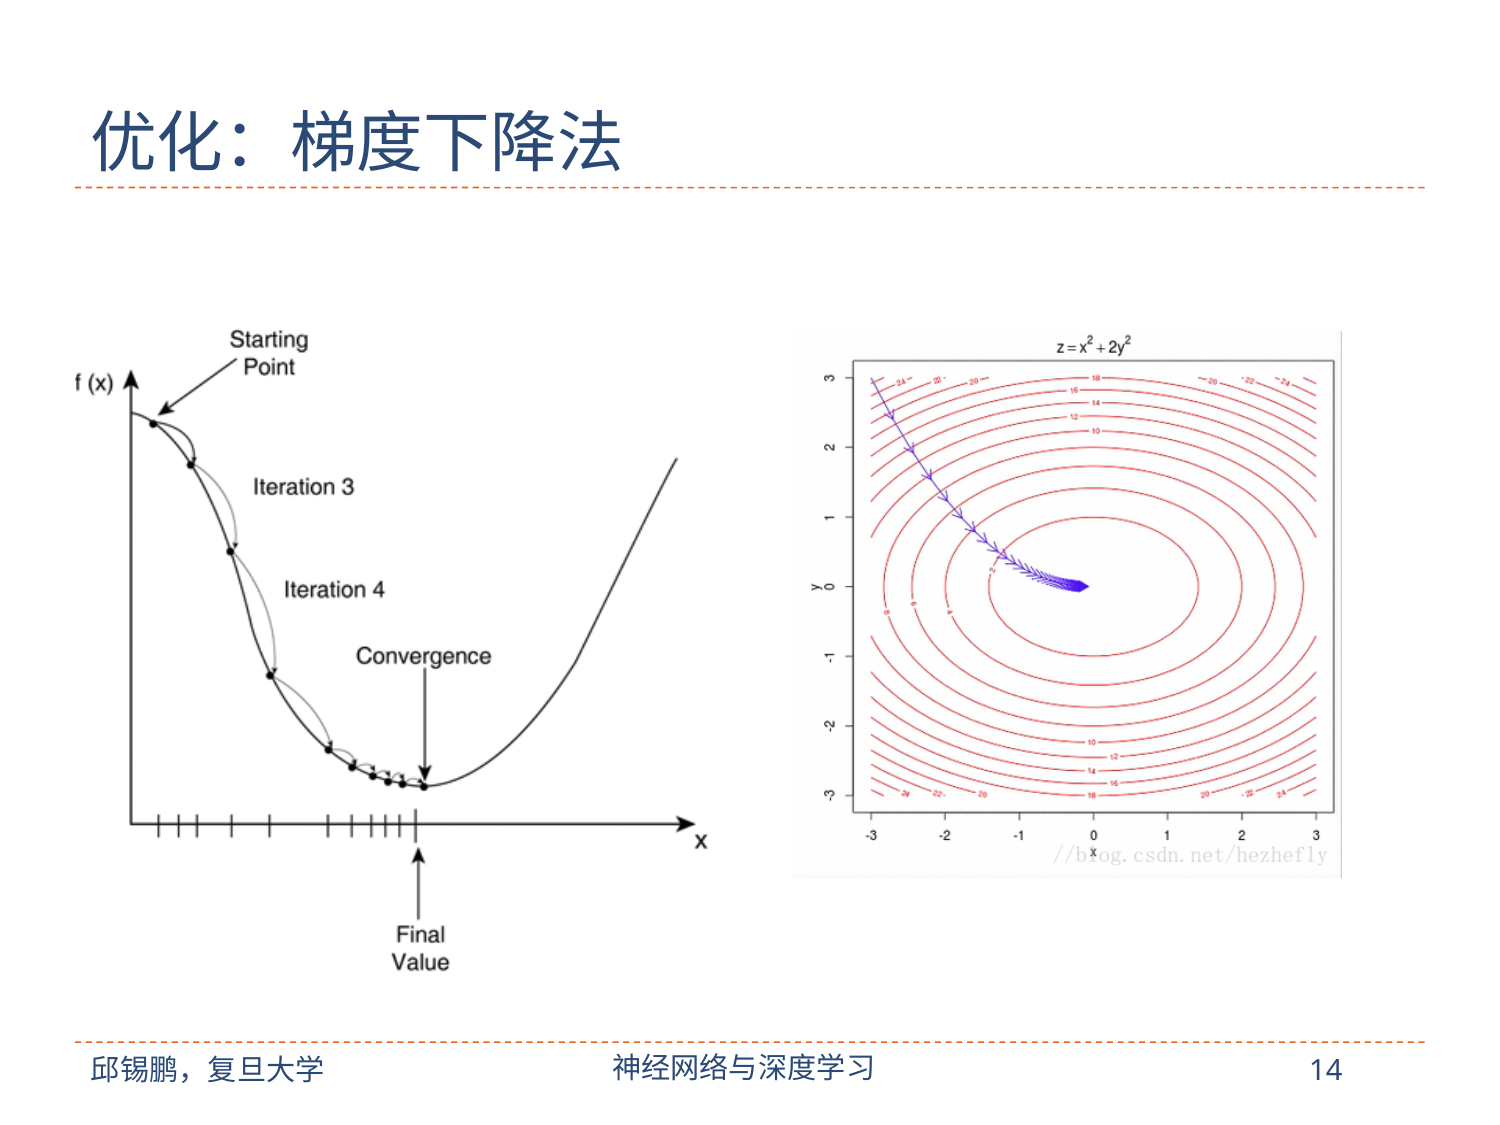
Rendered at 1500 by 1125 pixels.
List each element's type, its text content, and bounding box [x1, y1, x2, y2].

title 优化：梯度下降法 [75, 24, 1425, 188]
picture [790, 331, 1342, 879]
picture [74, 326, 708, 979]
